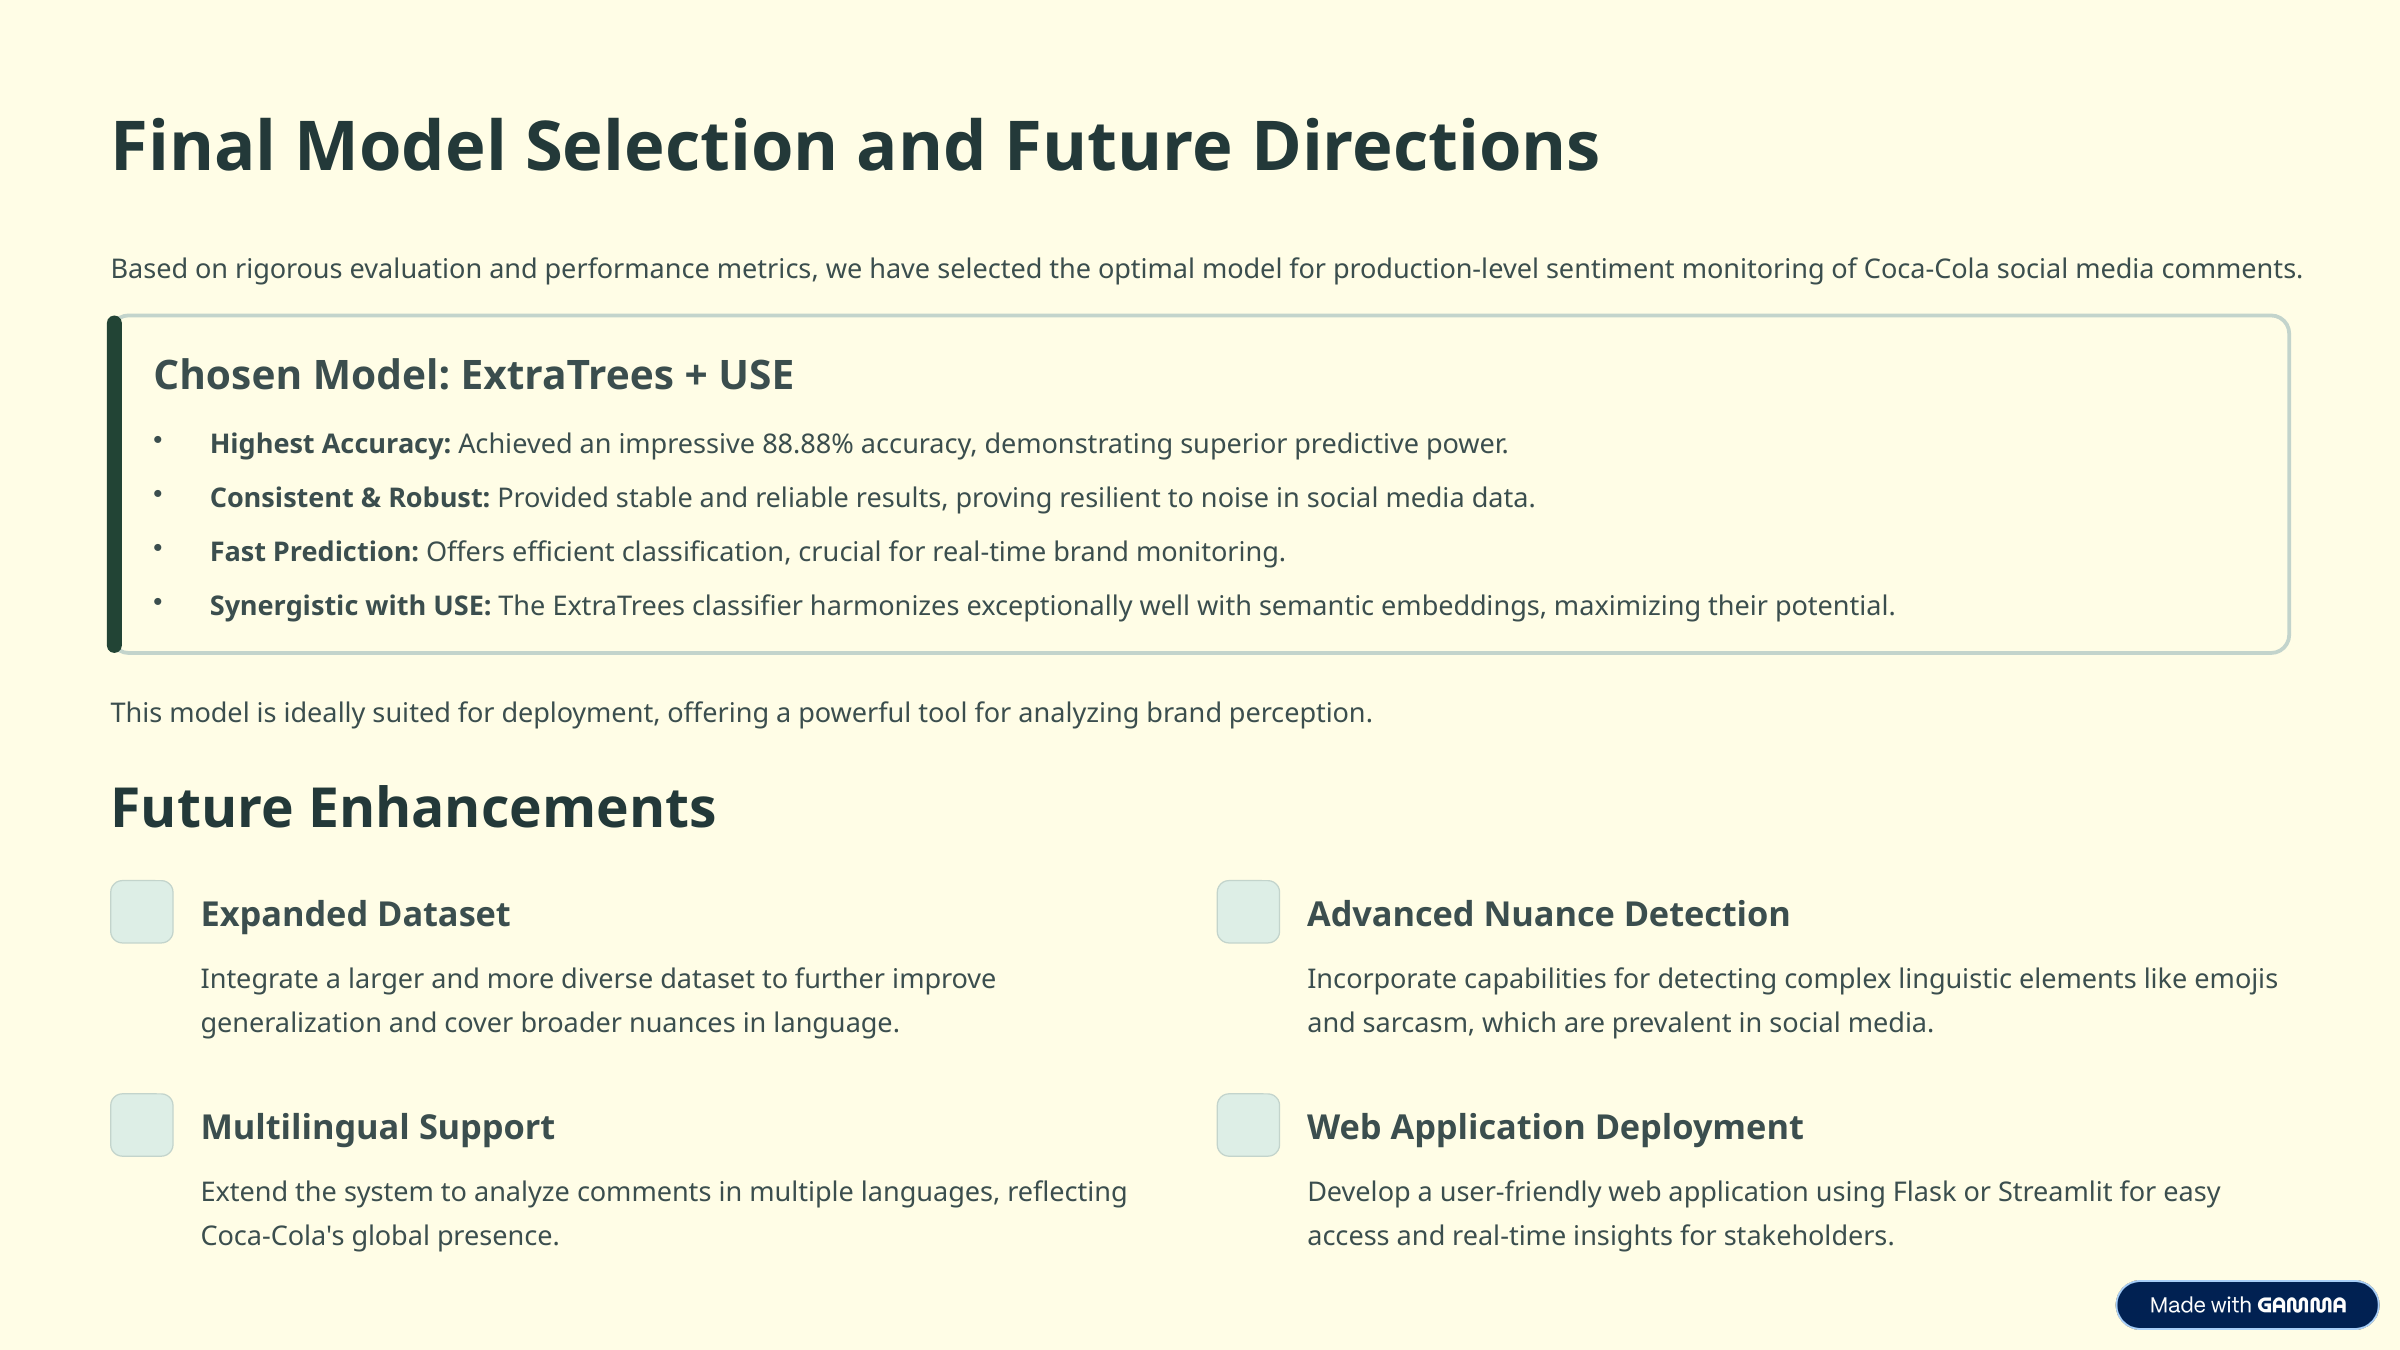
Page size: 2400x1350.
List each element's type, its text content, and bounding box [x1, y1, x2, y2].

text_box Chosen Model: ExtraTrees + USE [153, 346, 896, 399]
picture [2106, 1271, 2389, 1339]
text_box Advanced Nuance Detection [1307, 890, 1859, 934]
text_box Future Enhancements [110, 769, 791, 839]
text_box Web Application Deployment [1307, 1103, 1869, 1147]
text_box Based on rigorous evaluation and performance metrics, we have selected the optimal model for production-level sentiment monitoring of Coca-Cola social media comments. [110, 240, 2290, 285]
text_box Integrate a larger and more diverse dataset to further improve generalization and cover broader nuances in language. [200, 949, 1183, 1039]
text_box [110, 880, 174, 943]
text_box Incorporate capabilities for detecting complex linguistic elements like emojis and sarcasm, which are prevalent in social media. [1307, 949, 2290, 1039]
text_box [110, 1093, 174, 1157]
text_box [106, 315, 122, 653]
text_box Synergistic with USE: The ExtraTrees classifier harmonizes exceptionally well with semantic embeddings, maximizing their potential. [153, 577, 2258, 622]
text_box Highest Accuracy: Achieved an impressive 88.88% accuracy, demonstrating superior predictive power. [153, 415, 2258, 460]
text_box Expanded Dataset [200, 890, 561, 934]
text_box [1217, 1093, 1280, 1157]
text_box Develop a user-friendly web application using Flask or Streamlit for easy access and real-time insights for stakeholders. [1307, 1163, 2290, 1252]
text_box This model is ideally suited for deployment, offering a powerful tool for analyzing brand perception. [110, 684, 2290, 729]
text_box [1217, 880, 1280, 943]
text_box Final Model Selection and Future Directions [110, 98, 1761, 185]
text_box Extend the system to analyze comments in multiple languages, reflecting Coca-Cola's global presence. [200, 1163, 1183, 1252]
text_box Multilingual Support [200, 1103, 580, 1147]
text_box Fast Prediction: Offers efficient classification, crucial for real-time brand monitoring. [153, 523, 2258, 568]
text_box [120, 315, 2290, 653]
text_box Consistent & Robust: Provided stable and reliable results, proving resilient to noise in social media data. [153, 469, 2258, 514]
